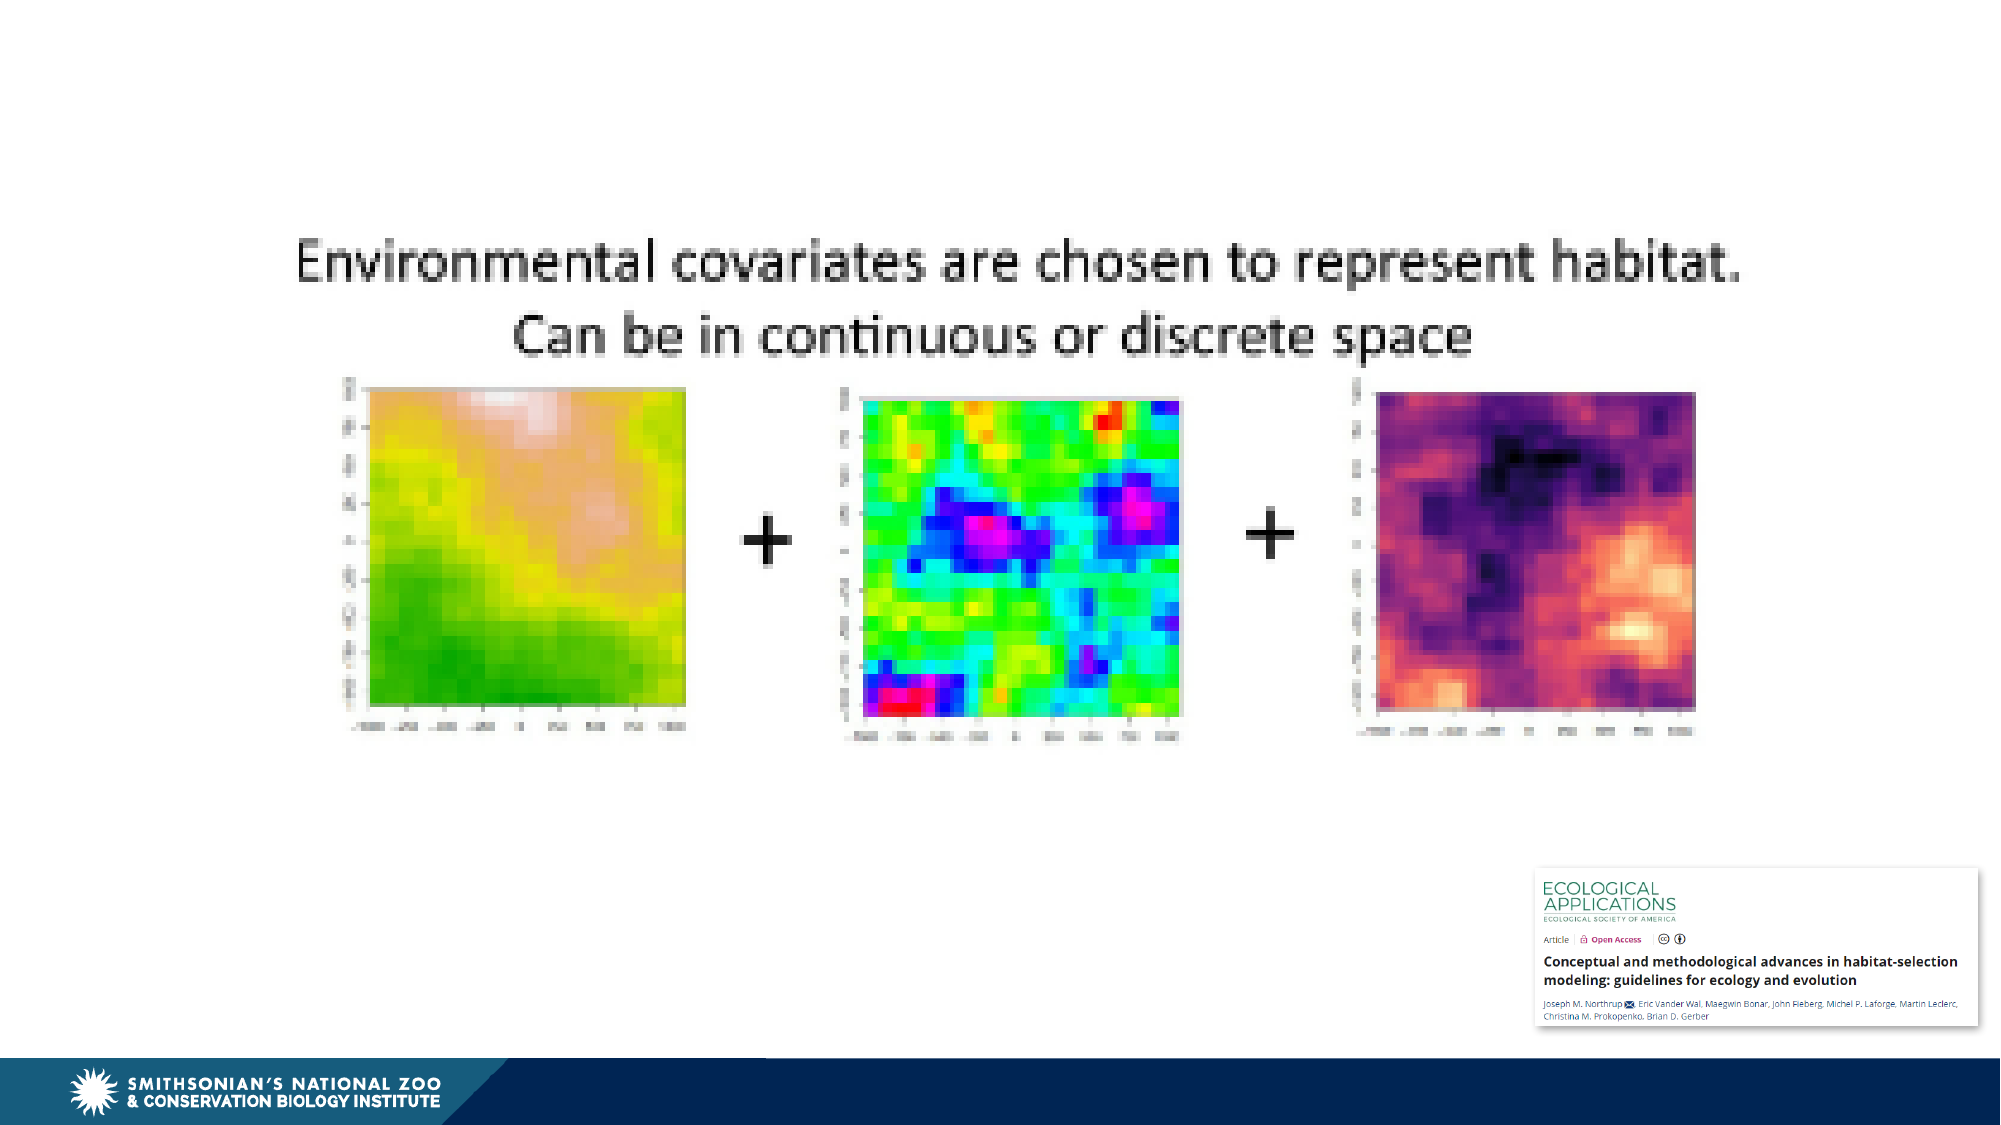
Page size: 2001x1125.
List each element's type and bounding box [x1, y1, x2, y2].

picture [0, 1058, 701, 1125]
picture [292, 214, 1826, 759]
picture [1534, 868, 1978, 1026]
